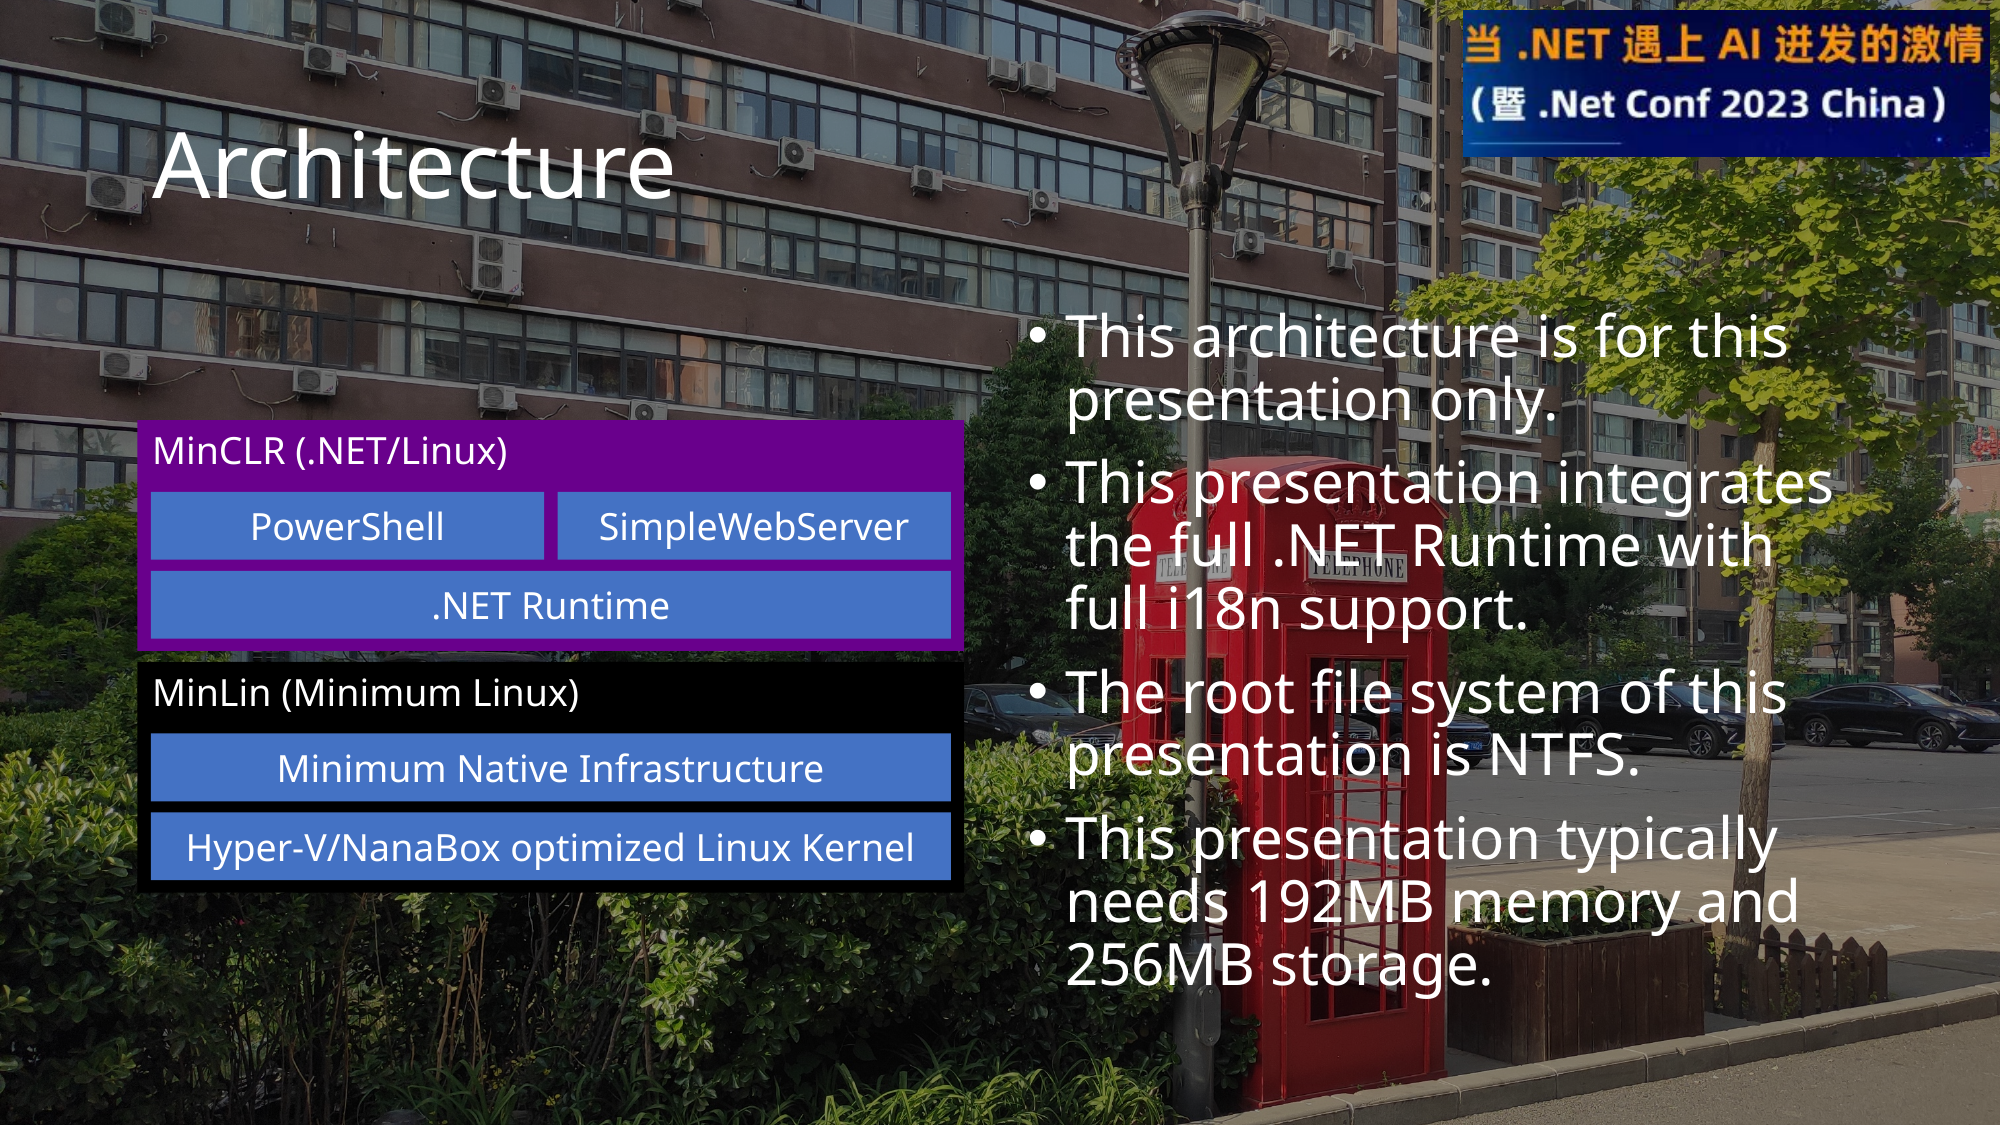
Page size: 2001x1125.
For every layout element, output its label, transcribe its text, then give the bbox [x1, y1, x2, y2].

list This architecture is for this presentation only. This presentation integrates the full .NET Runtime with full i18n support. The root file system of this presentation is NTFS. This presentation typically needs 192MB memory and 256MB storage. [1012, 299, 1863, 1014]
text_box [137, 420, 965, 893]
picture [0, 0, 2000, 1125]
title Architecture [137, 59, 1863, 278]
